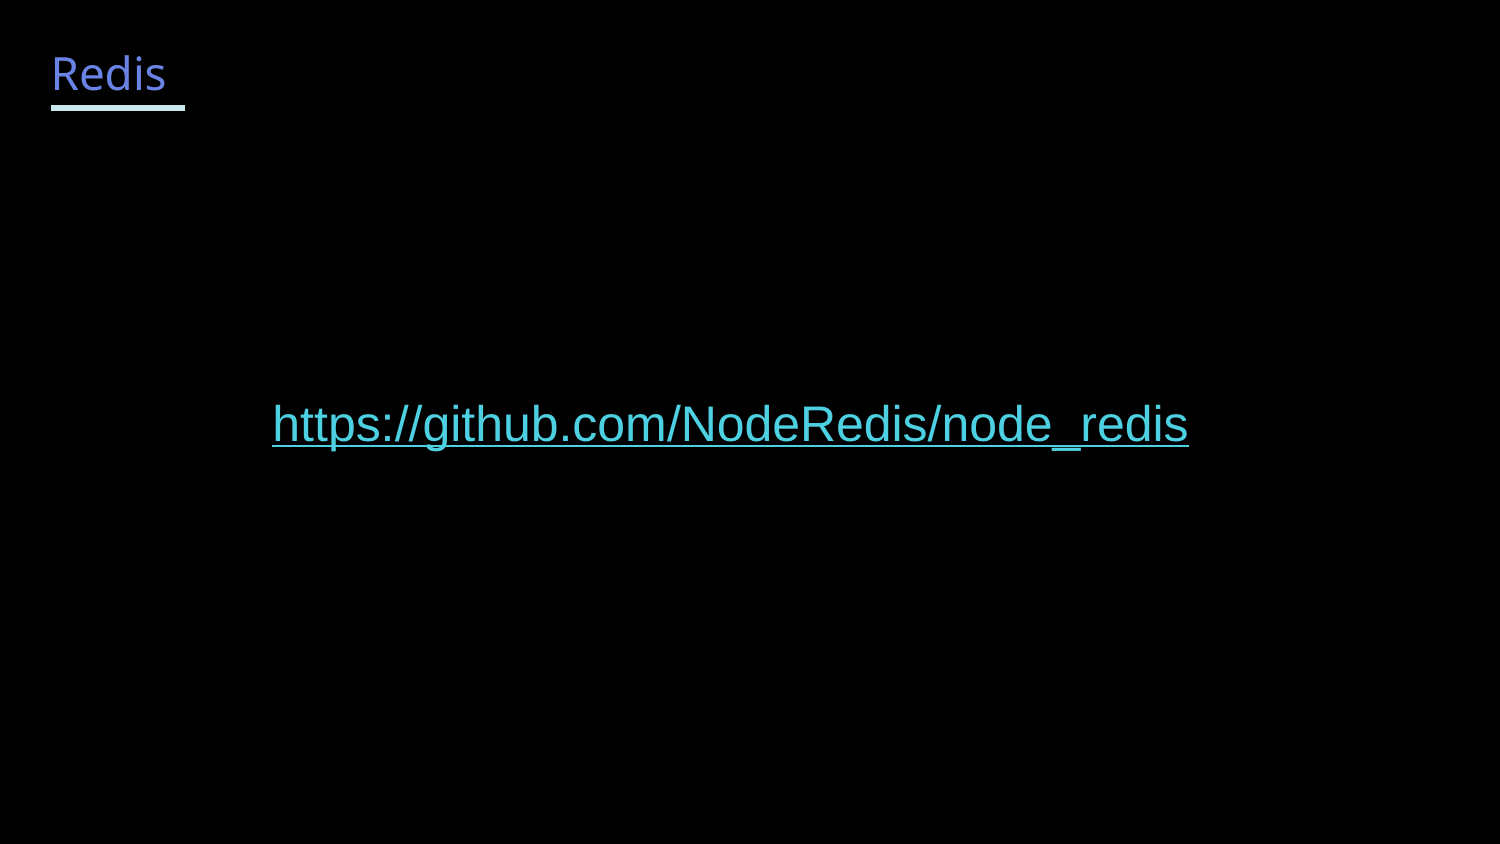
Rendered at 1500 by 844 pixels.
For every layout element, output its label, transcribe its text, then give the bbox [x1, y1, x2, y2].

text_box https://github.com/NodeRedis/node_redis [257, 376, 1243, 468]
subtitle Redis [35, 21, 378, 101]
